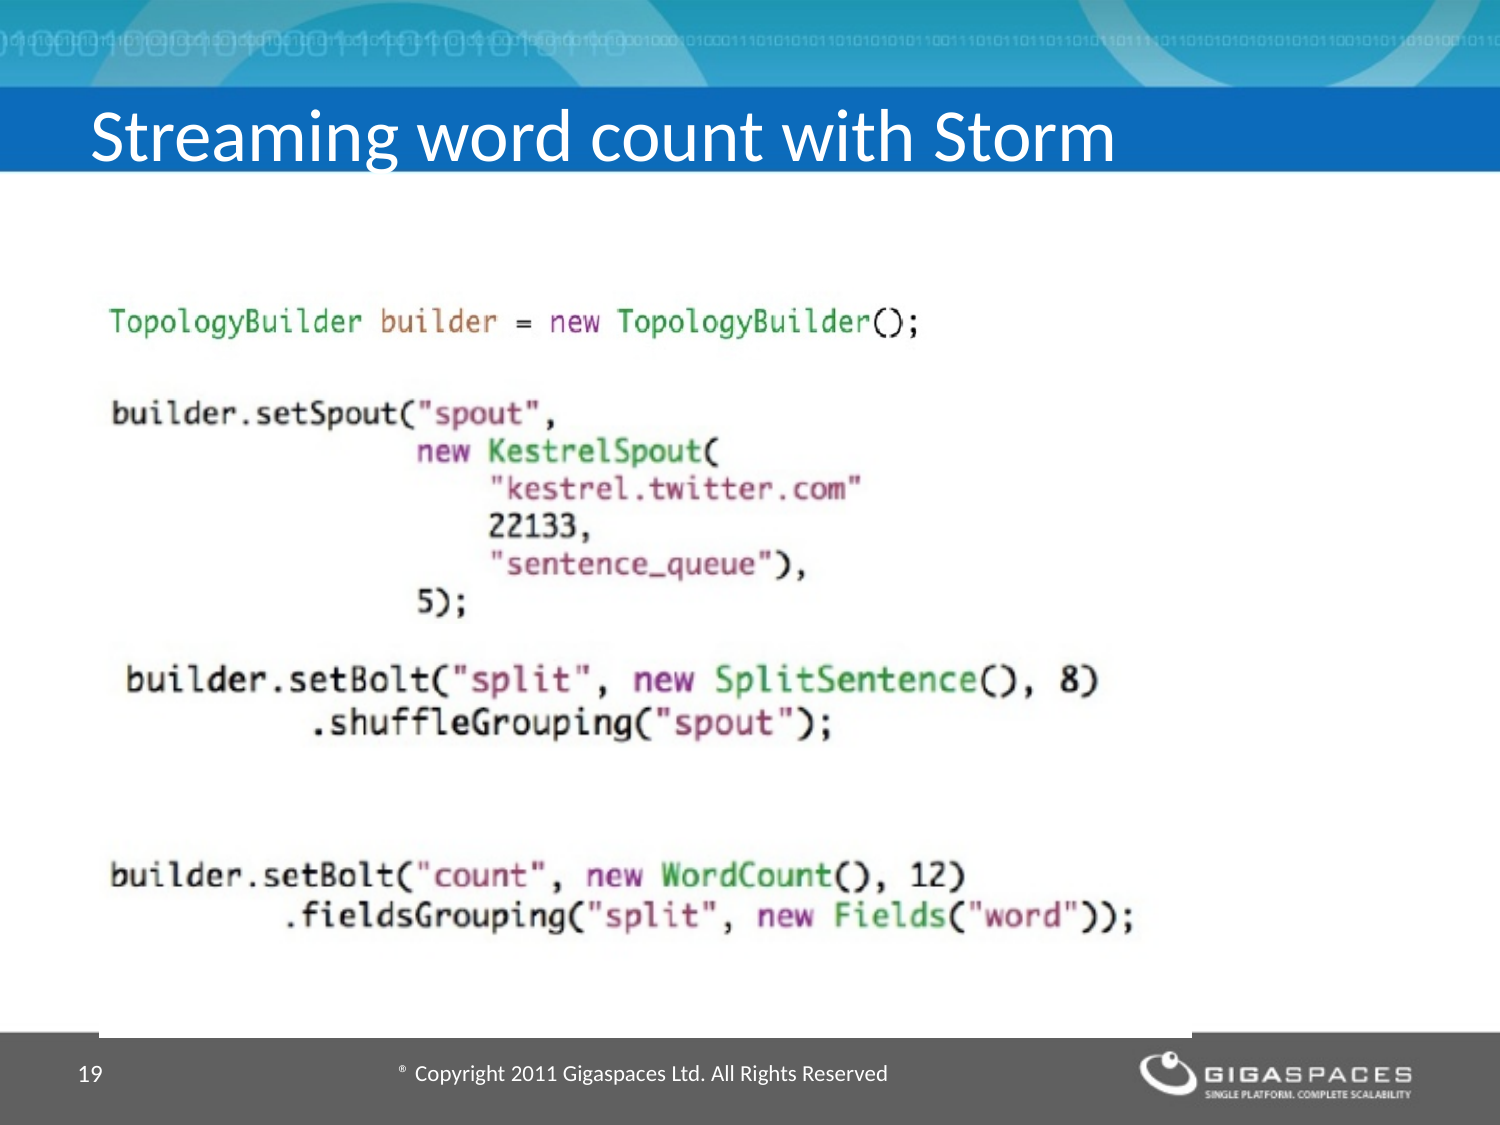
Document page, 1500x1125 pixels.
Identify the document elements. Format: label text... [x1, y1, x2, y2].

footer ® Copyright 2011 Gigaspaces Ltd. All Rights Reserved [262, 1046, 1025, 1103]
slide_number 19 [62, 1042, 150, 1103]
picture [0, 0, 1500, 1125]
title Streaming word count with Storm [75, 53, 1425, 209]
